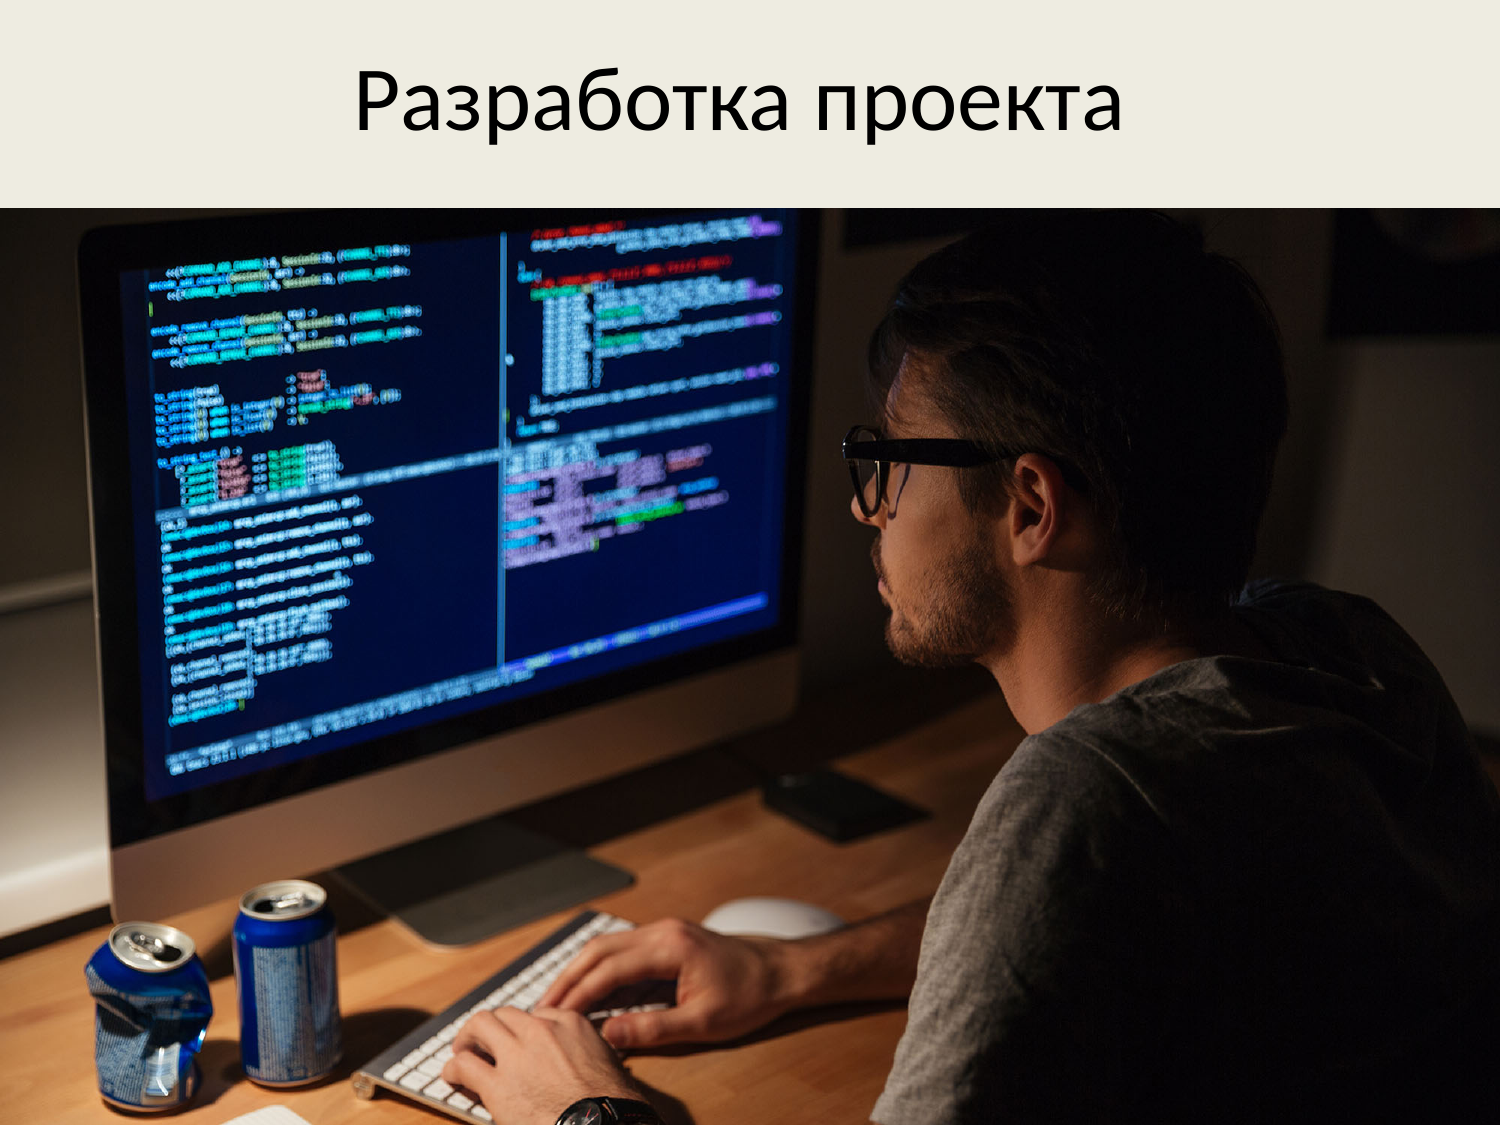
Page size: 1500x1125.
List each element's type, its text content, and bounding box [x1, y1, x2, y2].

picture [0, 207, 1500, 1125]
title Разработка проекта [64, 0, 1415, 188]
